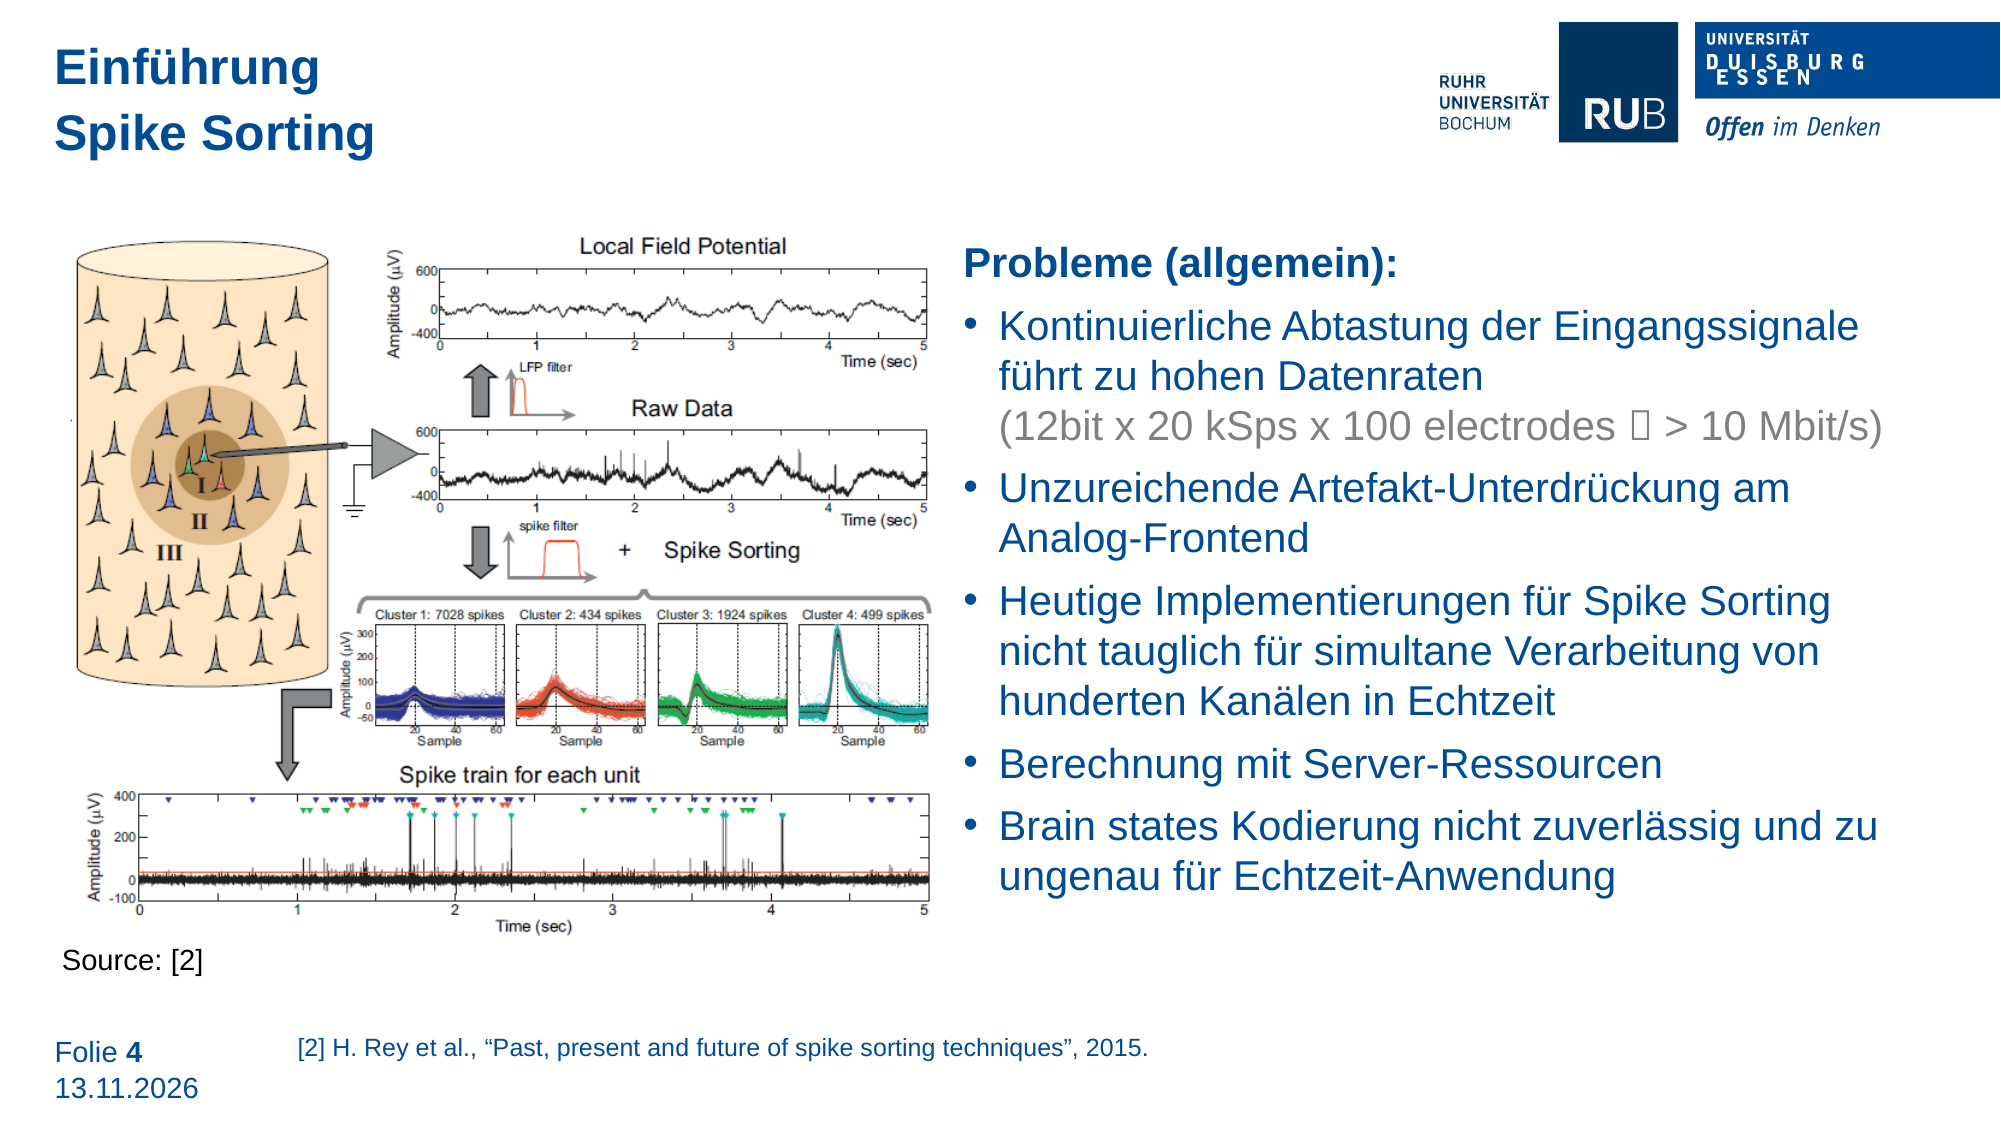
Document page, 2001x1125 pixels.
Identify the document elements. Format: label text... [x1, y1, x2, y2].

picture [1387, 0, 2000, 175]
text_box Source: [2] [47, 933, 227, 984]
picture [54, 230, 949, 939]
list Einführung Spike Sorting [54, 43, 1589, 159]
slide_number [54, 1070, 287, 1105]
list [2] H. Rey et al., “Past, present and future of spike sorting techniques”, 2015. [297, 1026, 1259, 1105]
slide_number Folie 4 [54, 1033, 287, 1070]
list Probleme (allgemein): Kontinuierliche Abtastung der Eingangssignale führt zu hohen Datenraten (12bit x 20 kSps x 100 electrodes  > 10 Mbit/s) Unzureichende Artefakt-Unterdrückung am Analog-Frontend Heutige Implementierungen für Spike Sorting nicht tauglich für simultane Verarbeitung von hunderten Kanälen in Echtzeit Berechnung mit Server-Ressourcen Brain states Kodierung nicht zuverlässig und zu ungenau für Echtzeit-Anwendung [963, 230, 1946, 1019]
